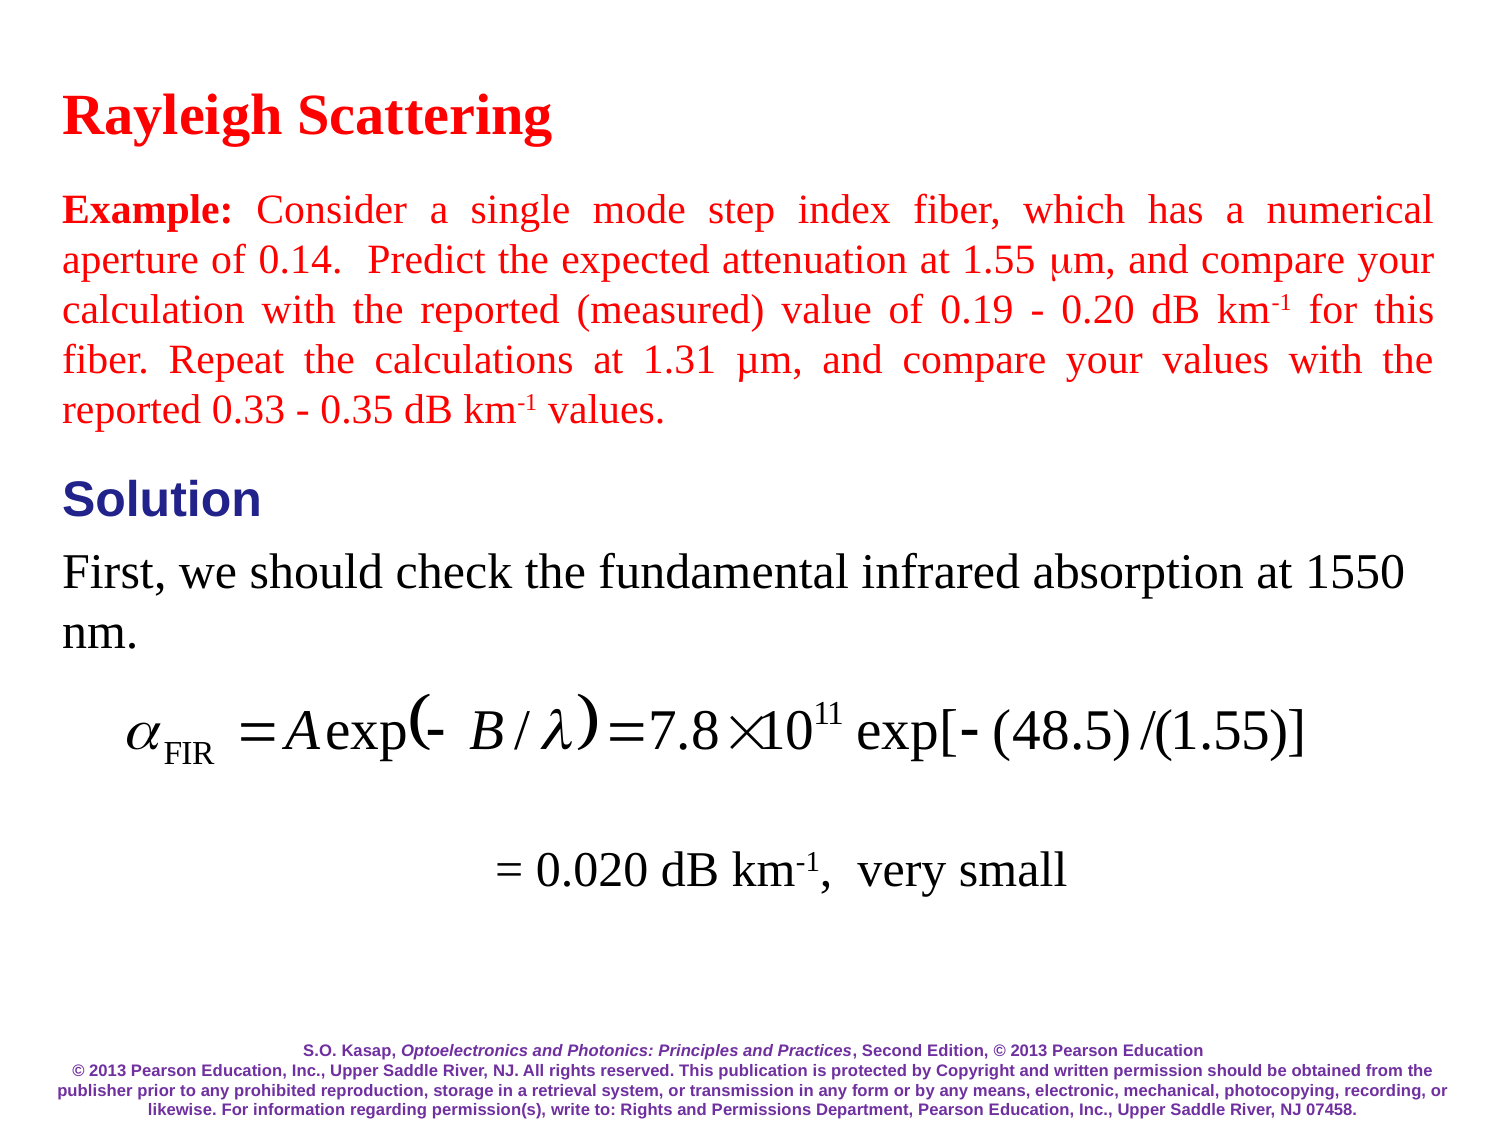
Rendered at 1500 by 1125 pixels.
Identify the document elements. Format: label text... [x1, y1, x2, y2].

text_box Solution First, we should check the fundamental infrared absorption at 1550 nm. [47, 458, 1475, 666]
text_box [118, 687, 1314, 774]
title Rayleigh Scattering [47, 68, 1323, 157]
text_box Example: Consider a single mode step index fiber, which has a numerical aperture of 0.14. Predict the expected attenuation at 1.55 mm, and compare your calculation with the reported (measured) value of 0.19 - 0.20 dB km-1 for this fiber. Repeat the calculations at 1.31 µm, and compare your values with the reported 0.33 - 0.35 dB km-1 values. [47, 174, 1450, 439]
text_box = 0.020 dB km-1, very small [480, 829, 1083, 904]
